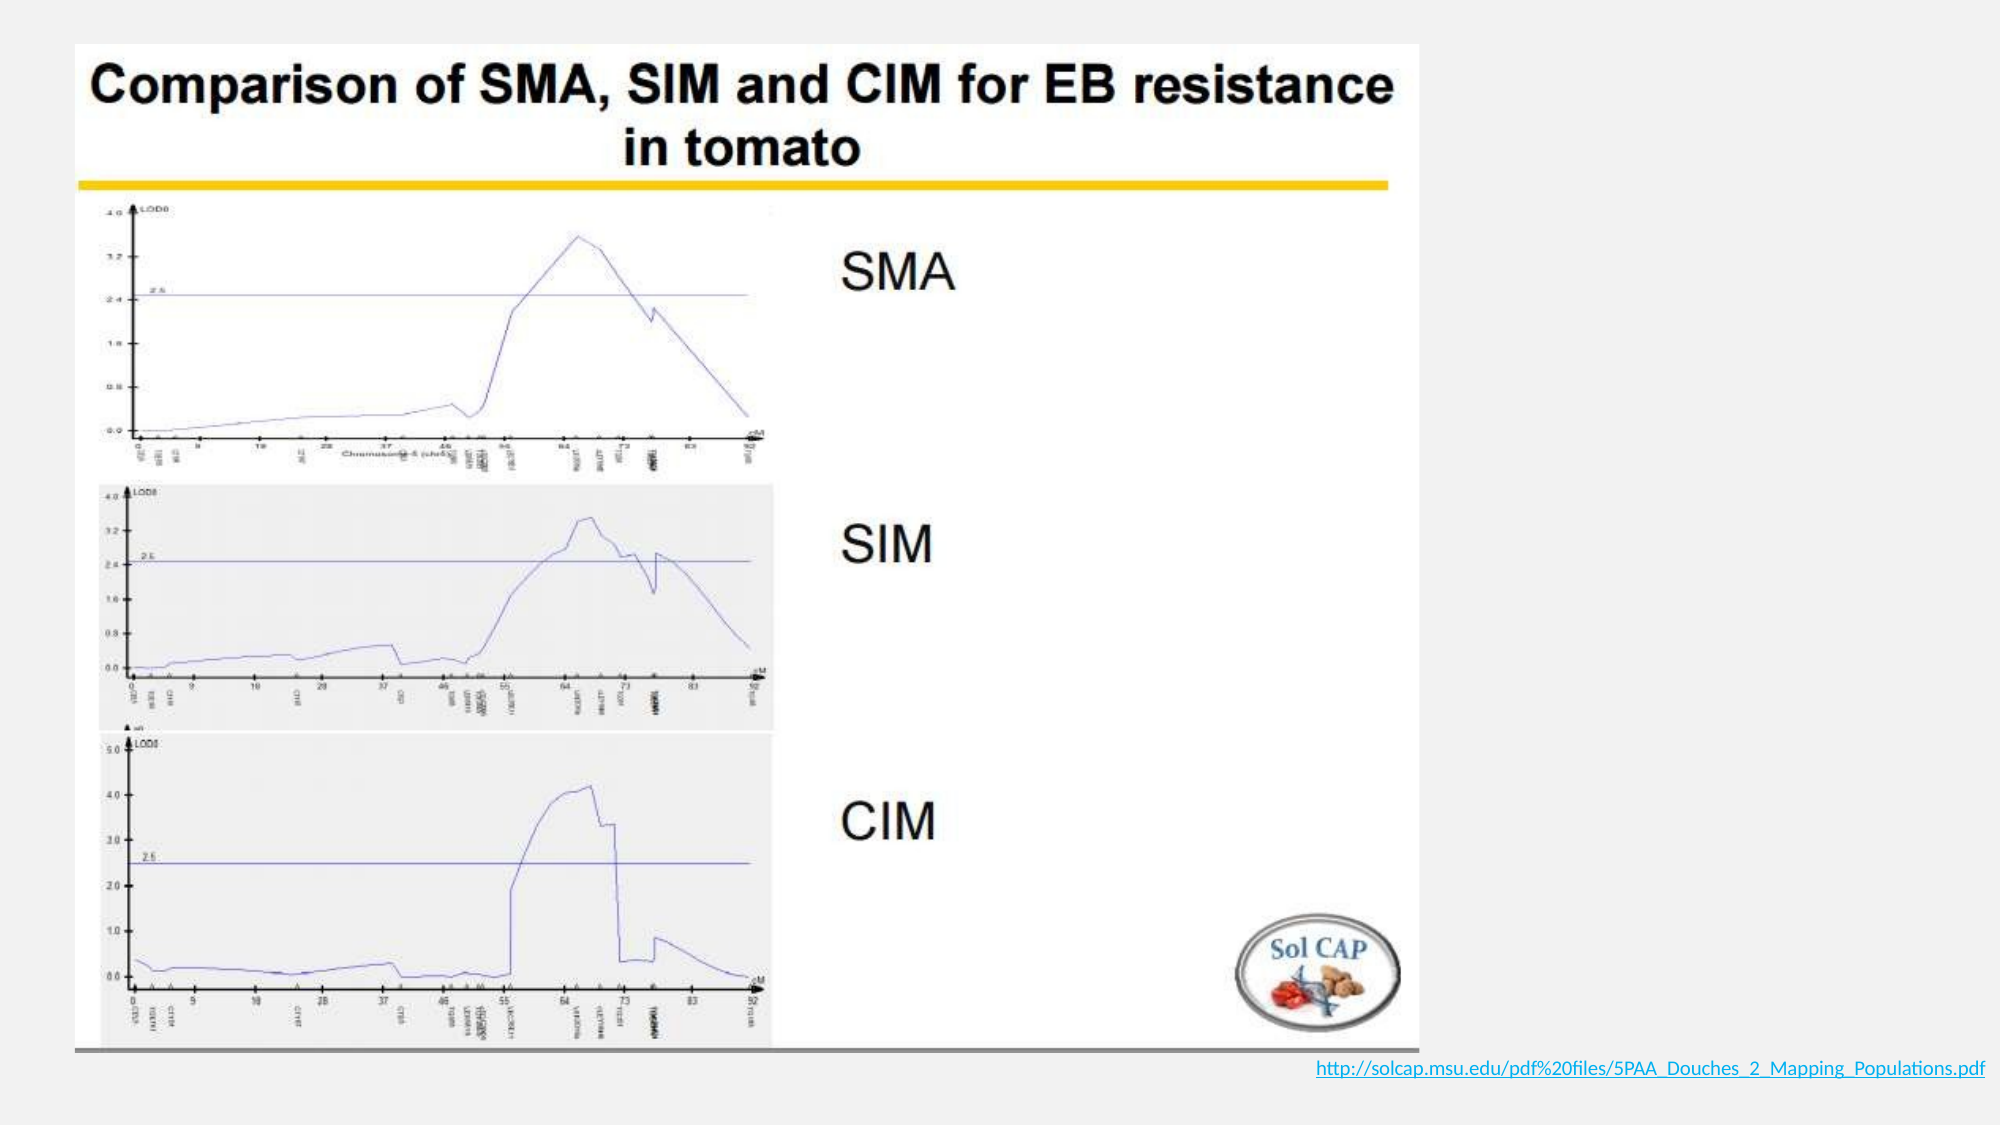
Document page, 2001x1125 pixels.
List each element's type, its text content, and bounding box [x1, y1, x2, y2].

text_box http://solcap.msu.edu/pdf%20files/5PAA_Douches_2_Mapping_Populations.pdf [1314, 1052, 2000, 1080]
text_box [74, 44, 1420, 1053]
